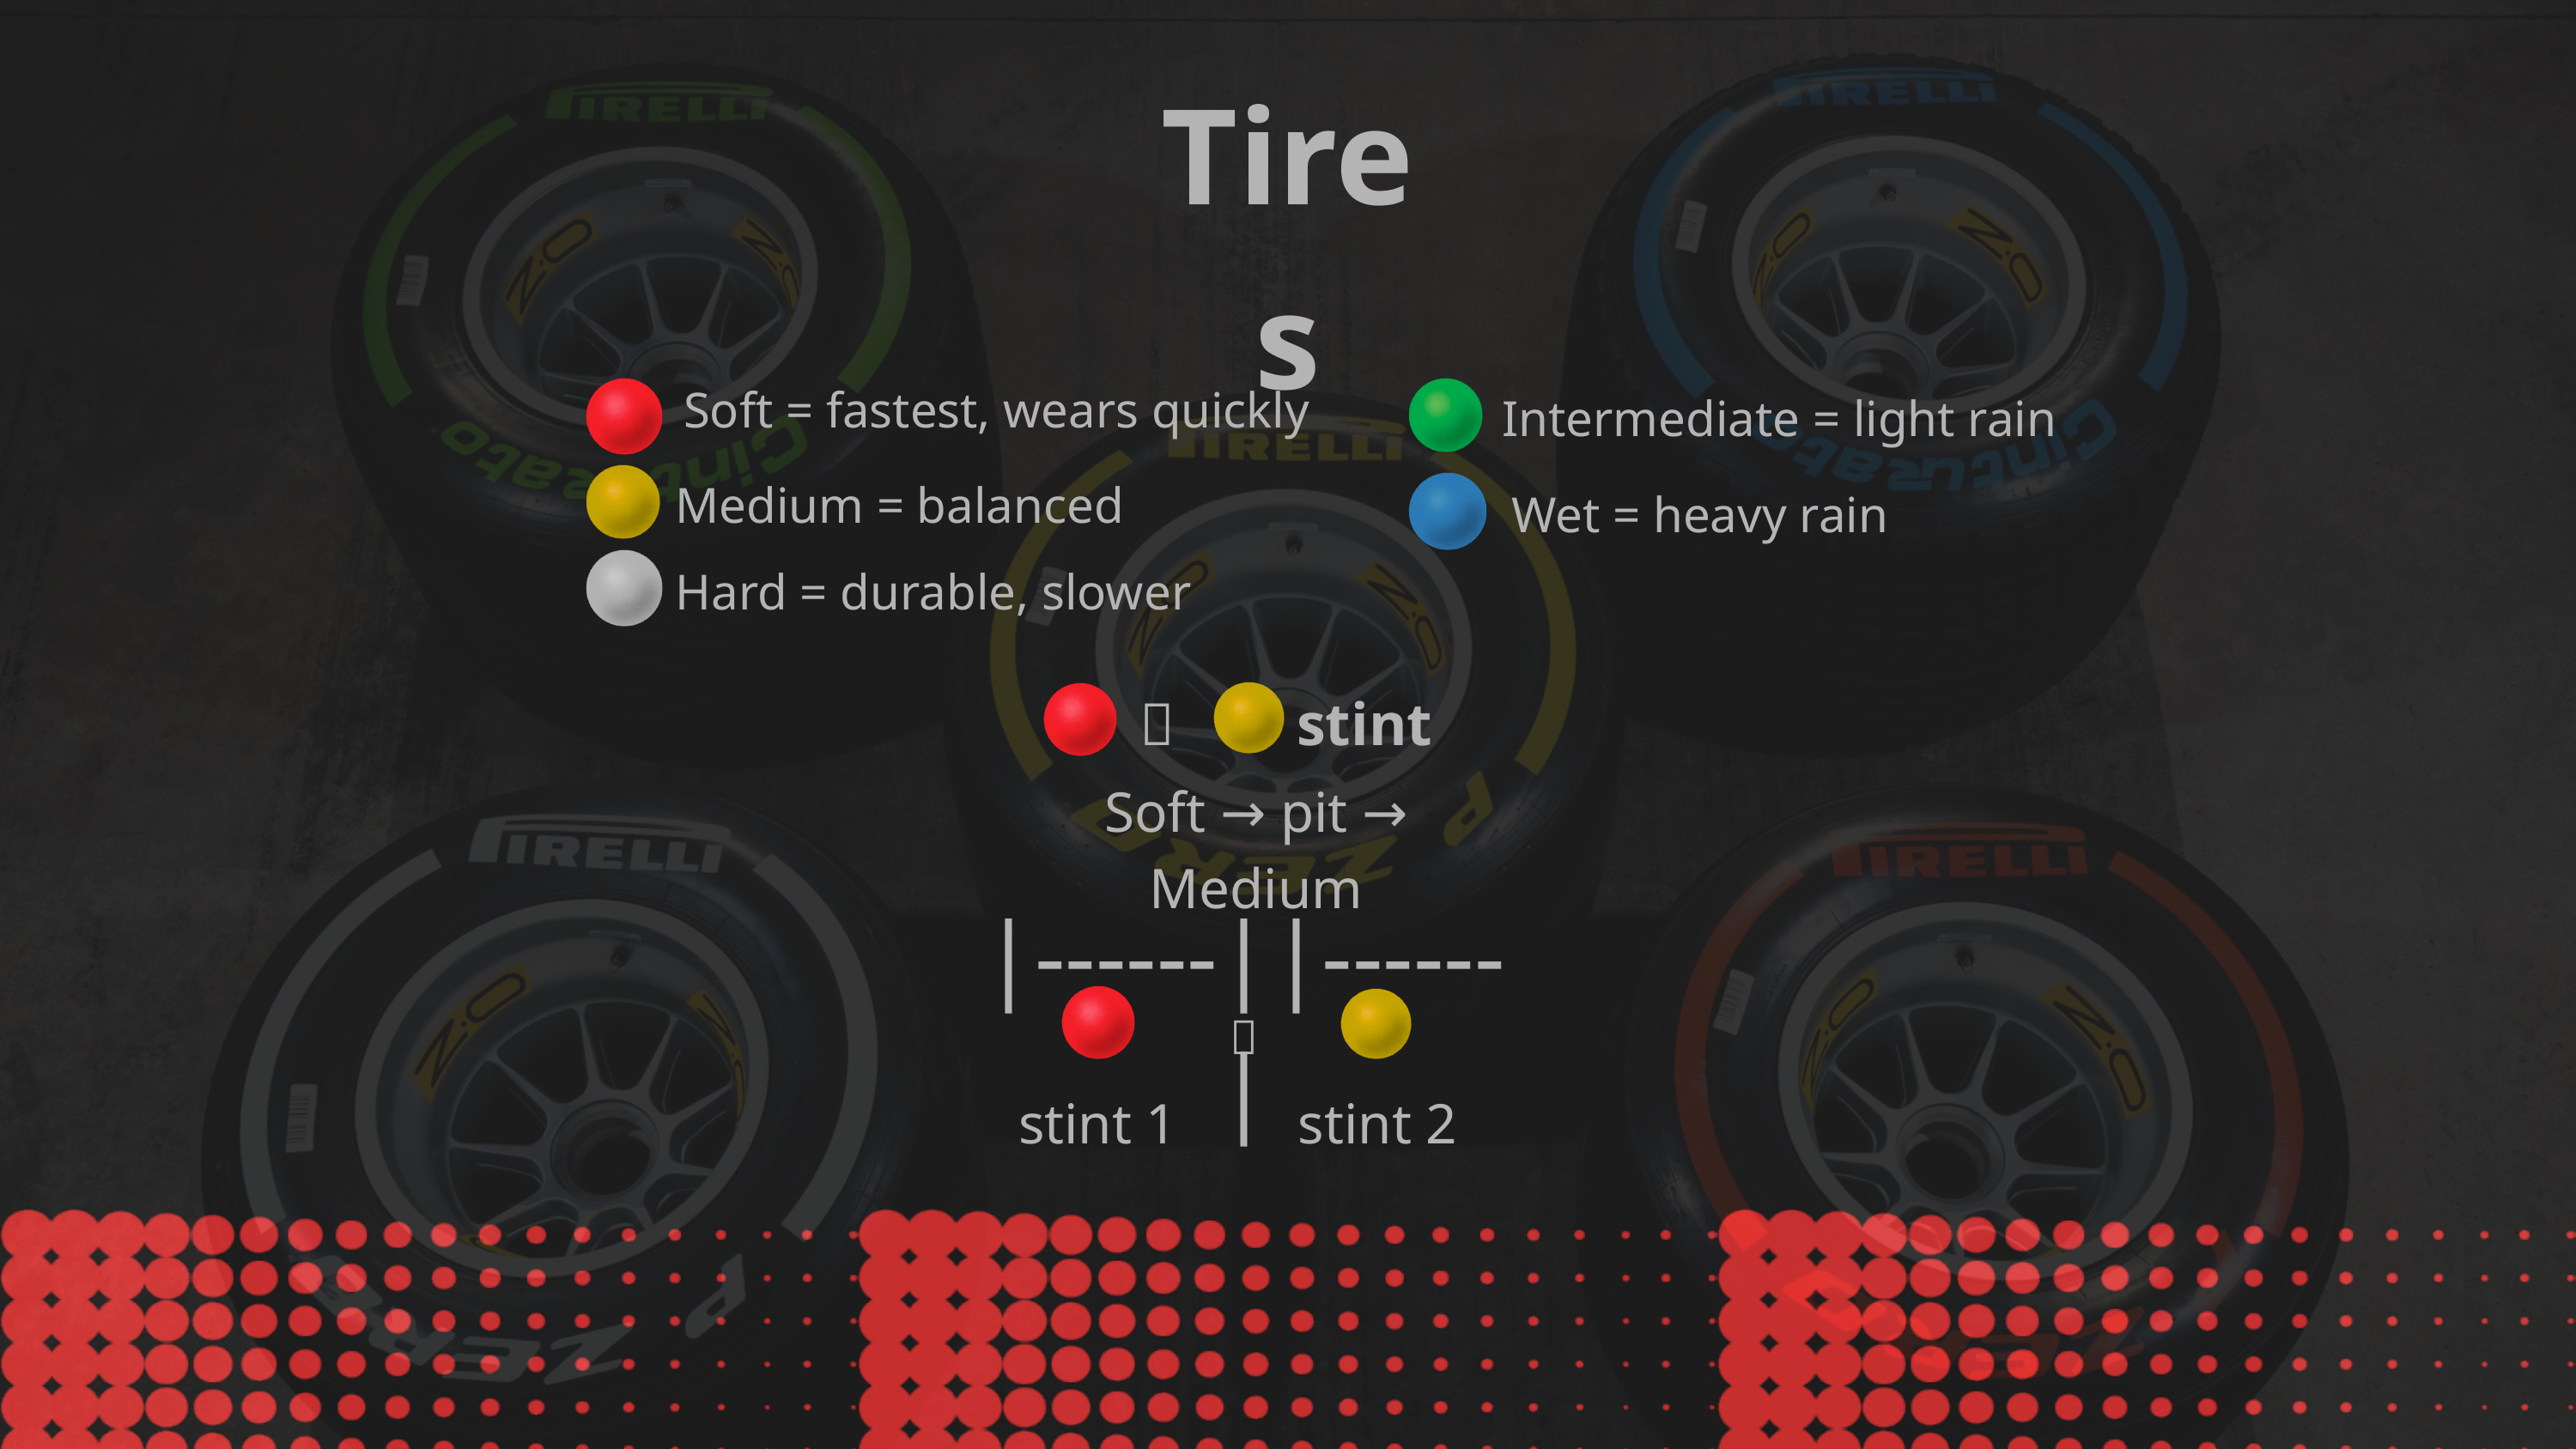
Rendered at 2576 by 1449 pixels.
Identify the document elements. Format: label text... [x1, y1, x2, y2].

text_box Soft = fastest, wears quickly [671, 370, 1321, 438]
text_box [586, 464, 660, 540]
text_box Tires [1132, 45, 1444, 416]
text_box Intermediate = light rain [1491, 378, 2069, 446]
text_box Wet = heavy rain [889, 474, 2512, 543]
text_box [0, 0, 2576, 1206]
text_box [1061, 985, 1135, 1060]
text_box stint 1 [1016, 1078, 1180, 1155]
text_box Hard = durable, slower [671, 551, 1195, 620]
text_box 🔄 [1220, 997, 1268, 1064]
text_box [1212, 682, 1285, 754]
text_box [1408, 378, 1483, 452]
text_box stint 2 [1295, 1078, 1460, 1155]
text_box [586, 378, 663, 455]
text_box [1340, 988, 1412, 1059]
text_box Soft → pit → Medium [994, 767, 1519, 997]
text_box 🔄 stint [981, 675, 1591, 757]
text_box [586, 549, 663, 627]
text_box [1043, 682, 1117, 756]
text_box [1408, 543, 1487, 550]
text_box Medium = balanced [671, 464, 1128, 533]
text_box |------||------| [972, 876, 1516, 1143]
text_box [0, 1208, 2576, 1449]
